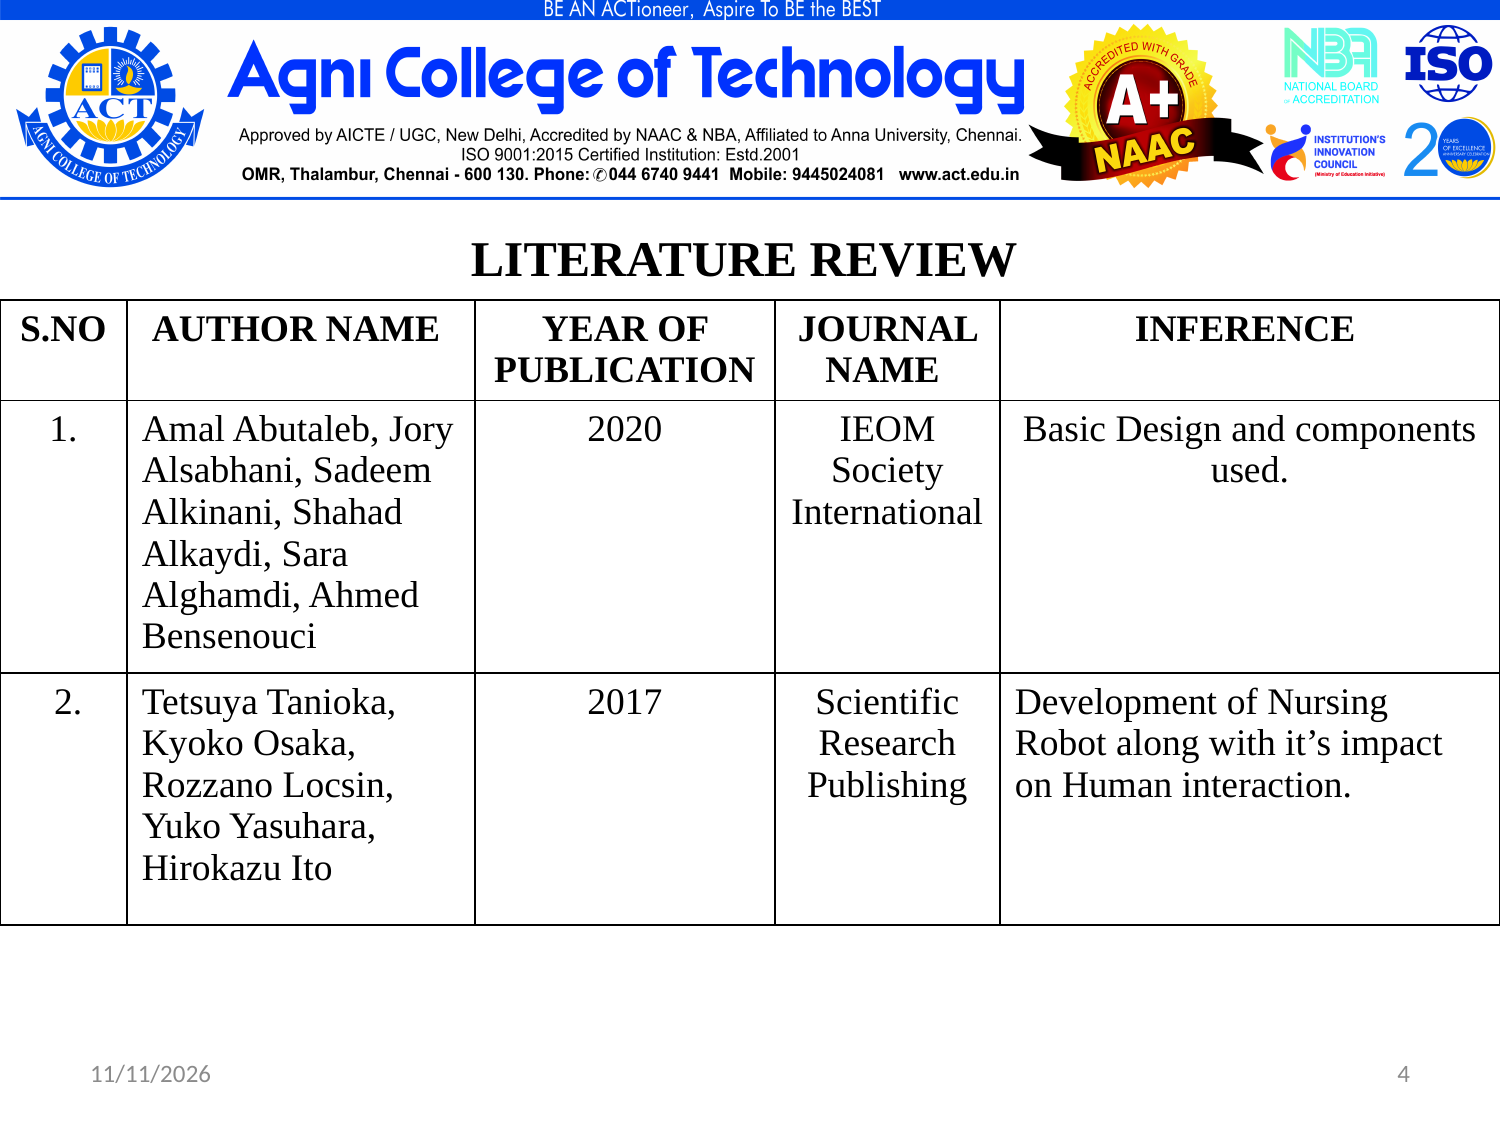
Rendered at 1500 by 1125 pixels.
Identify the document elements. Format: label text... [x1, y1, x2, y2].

table_header INFERENCE [1001, 301, 1499, 400]
slide_number 4 [1074, 1042, 1425, 1103]
table_cell 2020 [476, 401, 774, 672]
table_cell Amal Abutaleb, Jory Alsabhani, Sadeem Alkinani, Shahad Alkaydi, Sara Alghamdi, Ahmed Bensenouci [128, 401, 474, 672]
table_cell Tetsuya Tanioka, Kyoko Osaka, Rozzano Locsin, Yuko Yasuhara, Hirokazu Ito [128, 674, 474, 924]
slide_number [75, 1042, 425, 1103]
table_cell Development of Nursing Robot along with it’s impact on Human interaction. [1001, 674, 1499, 924]
table_cell Scientific Research Publishing [776, 674, 999, 924]
table_cell 2. [1, 674, 126, 924]
table_header YEAR OF PUBLICATION [476, 301, 774, 400]
title LITERATURE REVIEW [75, 210, 1425, 299]
table_cell 2017 [476, 674, 774, 924]
table_cell Basic Design and components used. [1001, 401, 1499, 672]
table_cell 1. [1, 401, 126, 672]
picture [0, 0, 1500, 201]
table_header AUTHOR NAME [128, 301, 474, 400]
table_cell IEOM Society International [776, 401, 999, 672]
table_header JOURNAL NAME [776, 301, 999, 400]
table_header S.NO [1, 301, 126, 400]
